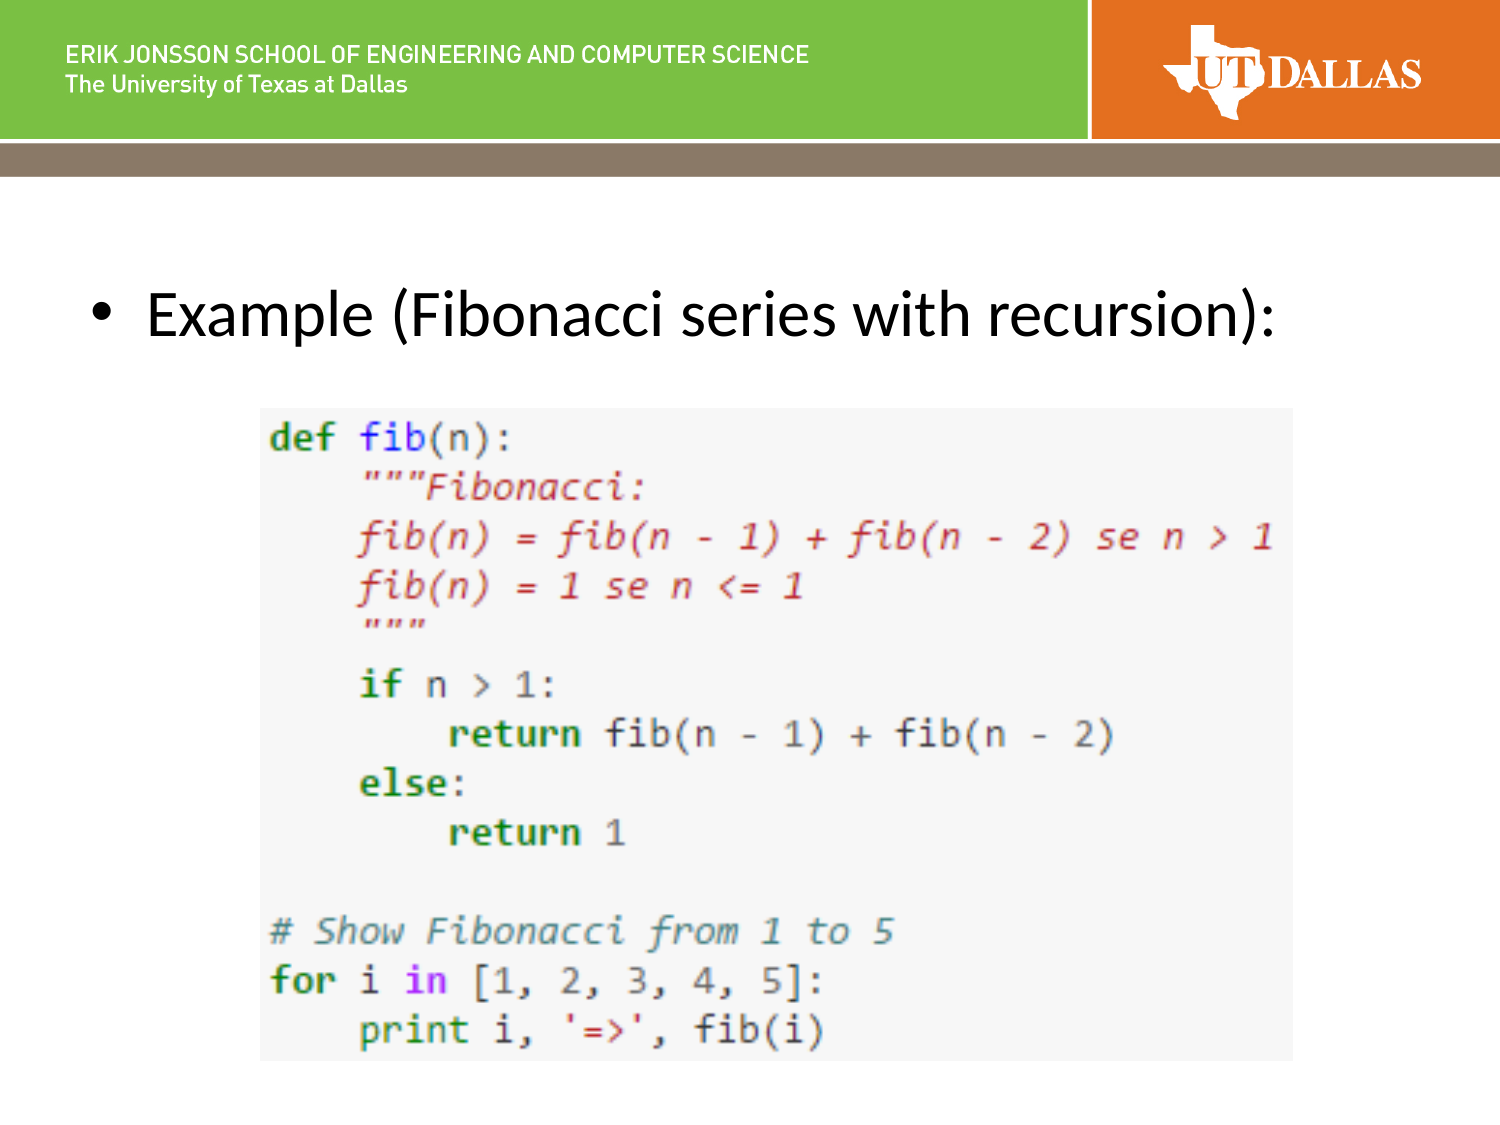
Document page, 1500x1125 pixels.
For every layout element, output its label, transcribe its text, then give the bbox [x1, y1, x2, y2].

picture [260, 408, 1293, 1062]
list Example (Fibonacci series with recursion): [75, 262, 1425, 1125]
picture [0, 0, 1500, 1125]
